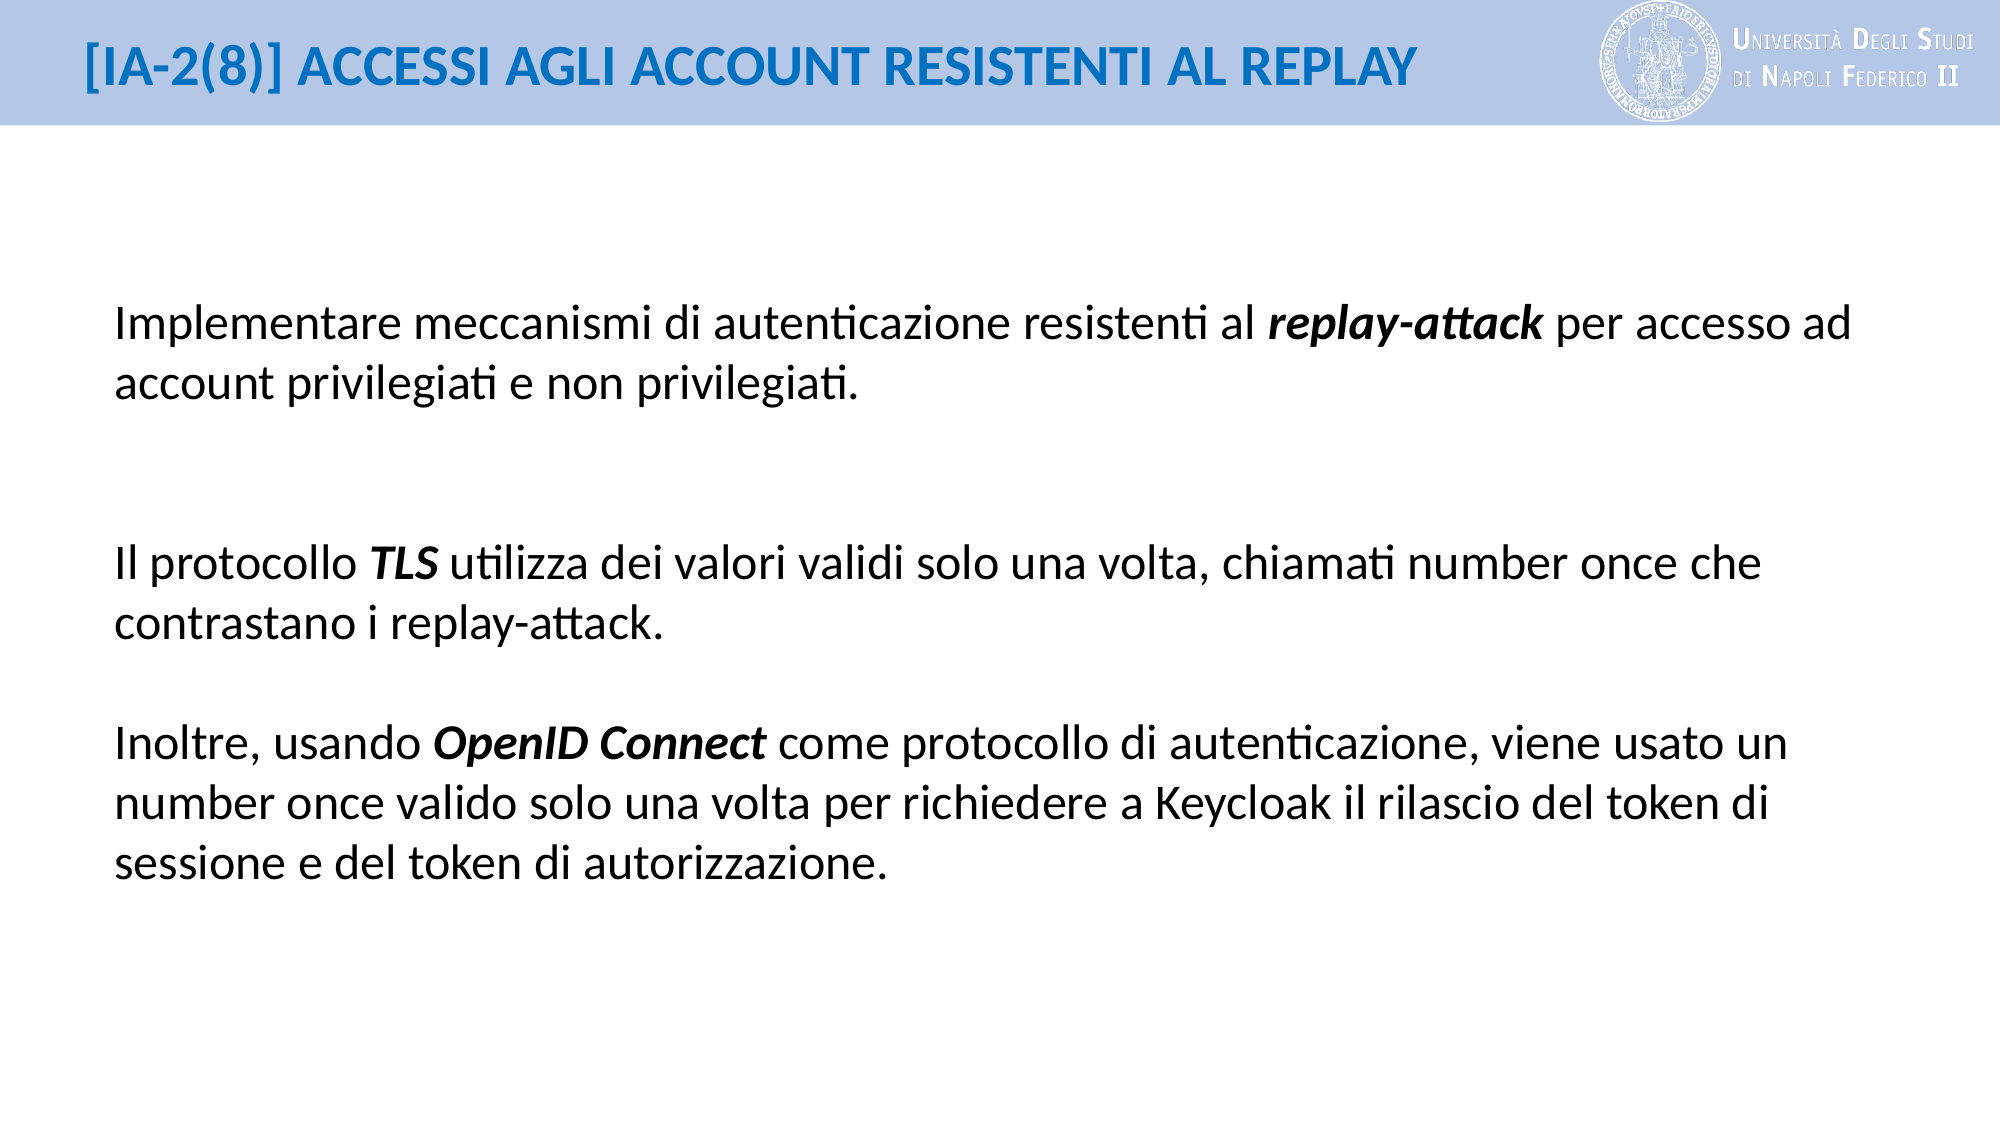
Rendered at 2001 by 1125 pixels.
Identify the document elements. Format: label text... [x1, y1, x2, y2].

text_box [IA-2(8)] ACCESSI AGLI ACCOUNT RESISTENTI AL REPLAY [69, 19, 1478, 105]
text_box Implementare meccanismi di autenticazione resistenti al replay-attack per accesso ad account privilegiati e non privilegiati. Il protocollo TLS utilizza dei valori validi solo una volta, chiamati number once che contrastano i replay-attack. Inoltre, usando OpenID Connect come protocollo di autenticazione, viene usato un number once valido solo una volta per richiedere a Keycloak il rilascio del token di sessione e del token di autorizzazione. [99, 282, 1900, 897]
text_box [0, 0, 2000, 126]
picture [1599, 0, 1974, 122]
